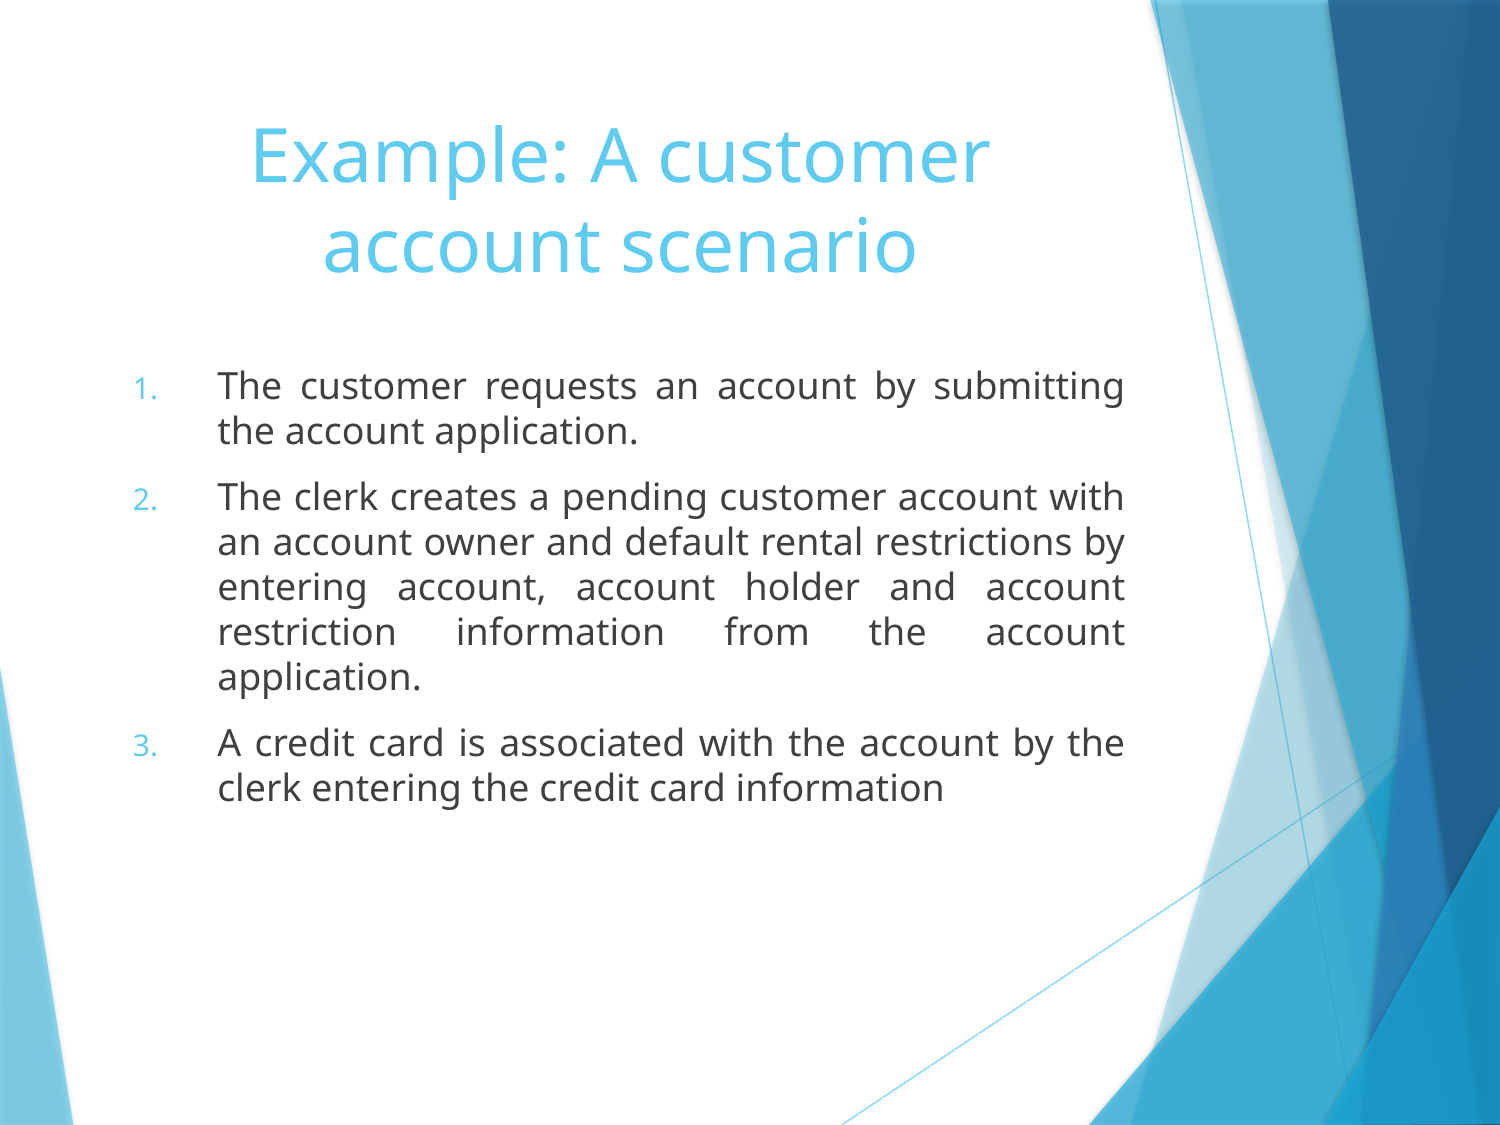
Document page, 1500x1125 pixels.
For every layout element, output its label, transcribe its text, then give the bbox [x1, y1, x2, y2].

title Example: A customer account scenario [99, 99, 1142, 317]
list The customer requests an account by submitting the account application. The clerk creates a pending customer account with an account owner and default rental restrictions by entering account, account holder and account restriction information from the account application. A credit card is associated with the account by the clerk entering the credit card information [99, 354, 1142, 992]
